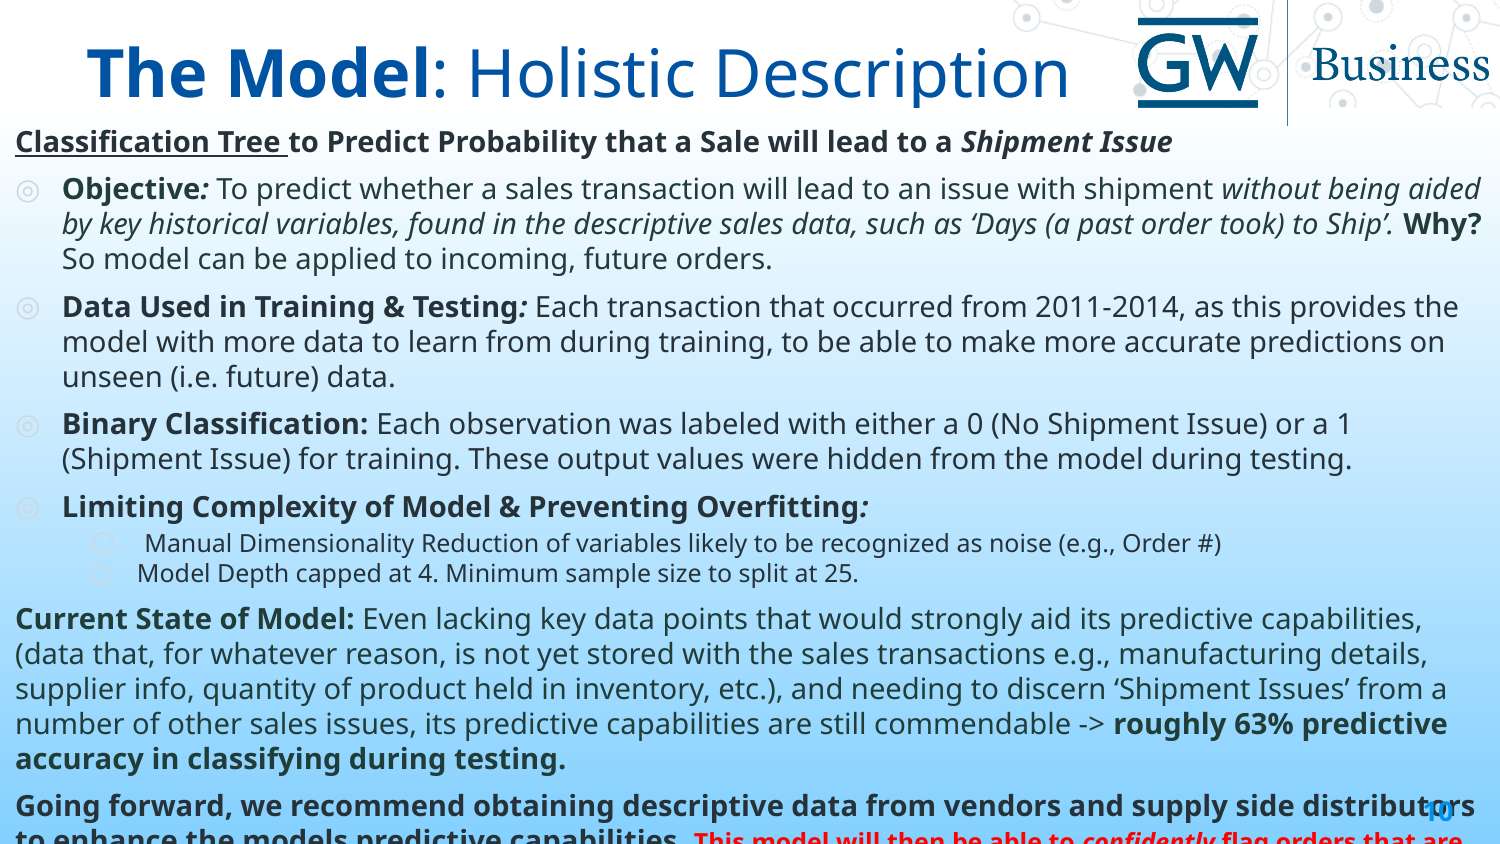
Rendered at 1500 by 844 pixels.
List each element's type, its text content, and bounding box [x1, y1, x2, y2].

picture [0, 0, 1500, 126]
title The Model: Holistic Description [71, 10, 1132, 108]
slide_number 10 [1378, 779, 1469, 844]
list Classification Tree to Predict Probability that a Sale will lead to a Shipment Issue Objective: To predict whether a sales transaction will lead to an issue with shipment without being aided by key historical variables, found in the descriptive sales data, such as ‘Days (a past order took) to Ship’. Why? So model can be applied to incoming, future orders. Data Used in Training & Testing: Each transaction that occurred from 2011-2014, as this provides the model with more data to learn from during training, to be able to make more accurate predictions on unseen (i.e. future) data. Binary Classification: Each observation was labeled with either a 0 (No Shipment Issue) or a 1 (Shipment Issue) for training. These output values were hidden from the model during testing. Limiting Complexity of Model & Preventing Overfitting: Manual Dimensionality Reduction of variables likely to be recognized as noise (e.g., Order #) Model Depth capped at 4. Minimum sample size to split at 25. Current State of Model: Even lacking key data points that would strongly aid its predictive capabilities, (data that, for whatever reason, is not yet stored with the sales transactions e.g., manufacturing details, supplier info, quantity of product held in inventory, etc.), and needing to discern ‘Shipment Issues’ from a number of other sales issues, its predictive capabilities are still commendable -> roughly 63% predictive accuracy in classifying during testing. Going forward, we recommend obtaining descriptive data from vendors and supply side distributors to enhance the models predictive capabilities. This model will then be able to confidently flag orders that are likely to cause ‘Shipping Issues’ as they are received by the processing system, ensuring SS can take the necessary precautions to prevent the issue. [0, 108, 1500, 844]
